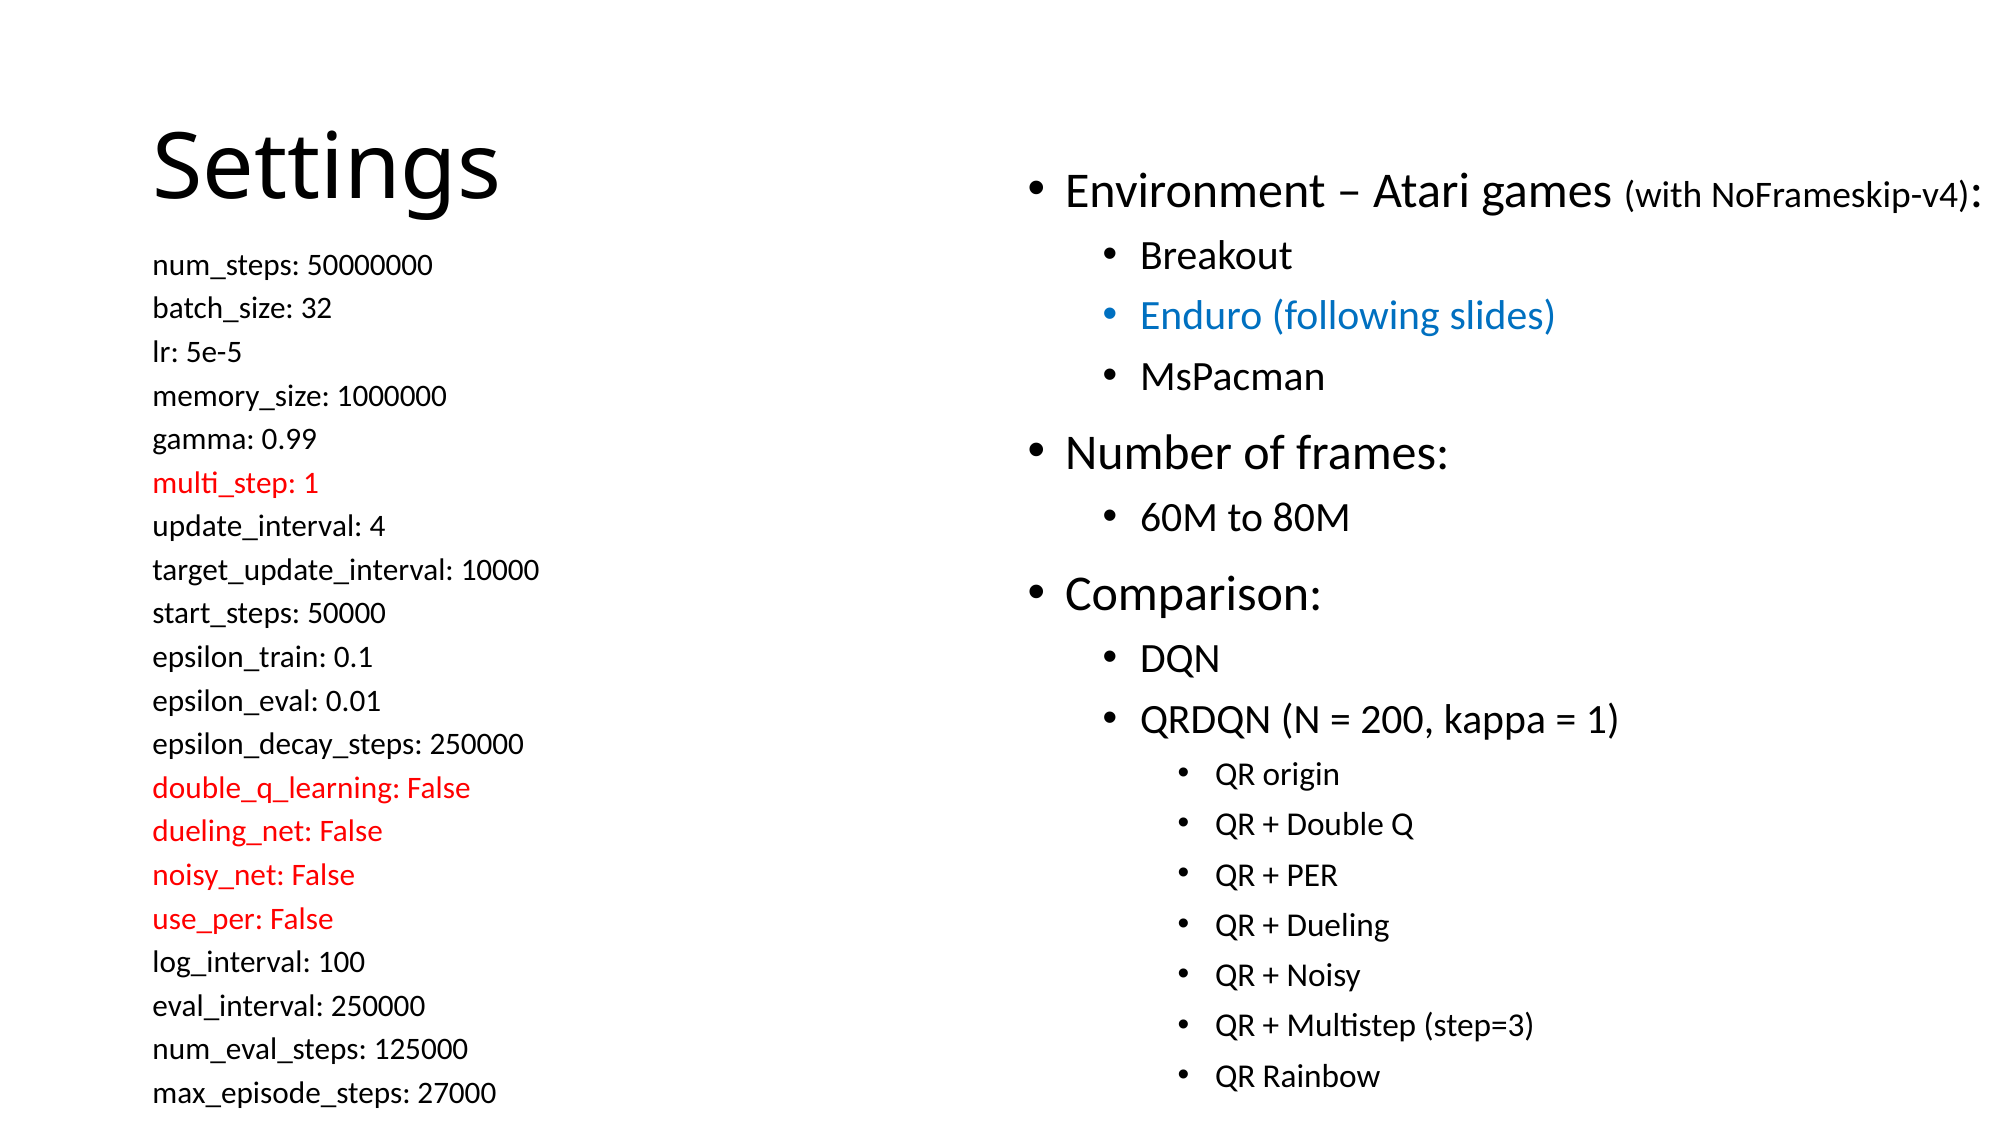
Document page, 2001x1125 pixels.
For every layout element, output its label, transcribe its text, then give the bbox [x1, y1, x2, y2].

title Settings [137, 59, 1863, 278]
list Environment – Atari games (with NoFrameskip-v4): Breakout Enduro (following slides) MsPacman Number of frames: 60M to 80M Comparison: DQN QRDQN (N = 200, kappa = 1) QR origin QR + Double Q QR + PER QR + Dueling QR + Noisy QR + Multistep (step=3) QR Rainbow [1012, 149, 2000, 1125]
list num_steps: 50000000 batch_size: 32 lr: 5e-5 memory_size: 1000000 gamma: 0.99 multi_step: 1 update_interval: 4 target_update_interval: 10000 start_steps: 50000 epsilon_train: 0.1 epsilon_eval: 0.01 epsilon_decay_steps: 250000 double_q_learning: False dueling_net: False noisy_net: False use_per: False log_interval: 100 eval_interval: 250000 num_eval_steps: 125000 max_episode_steps: 27000 [137, 240, 988, 1125]
